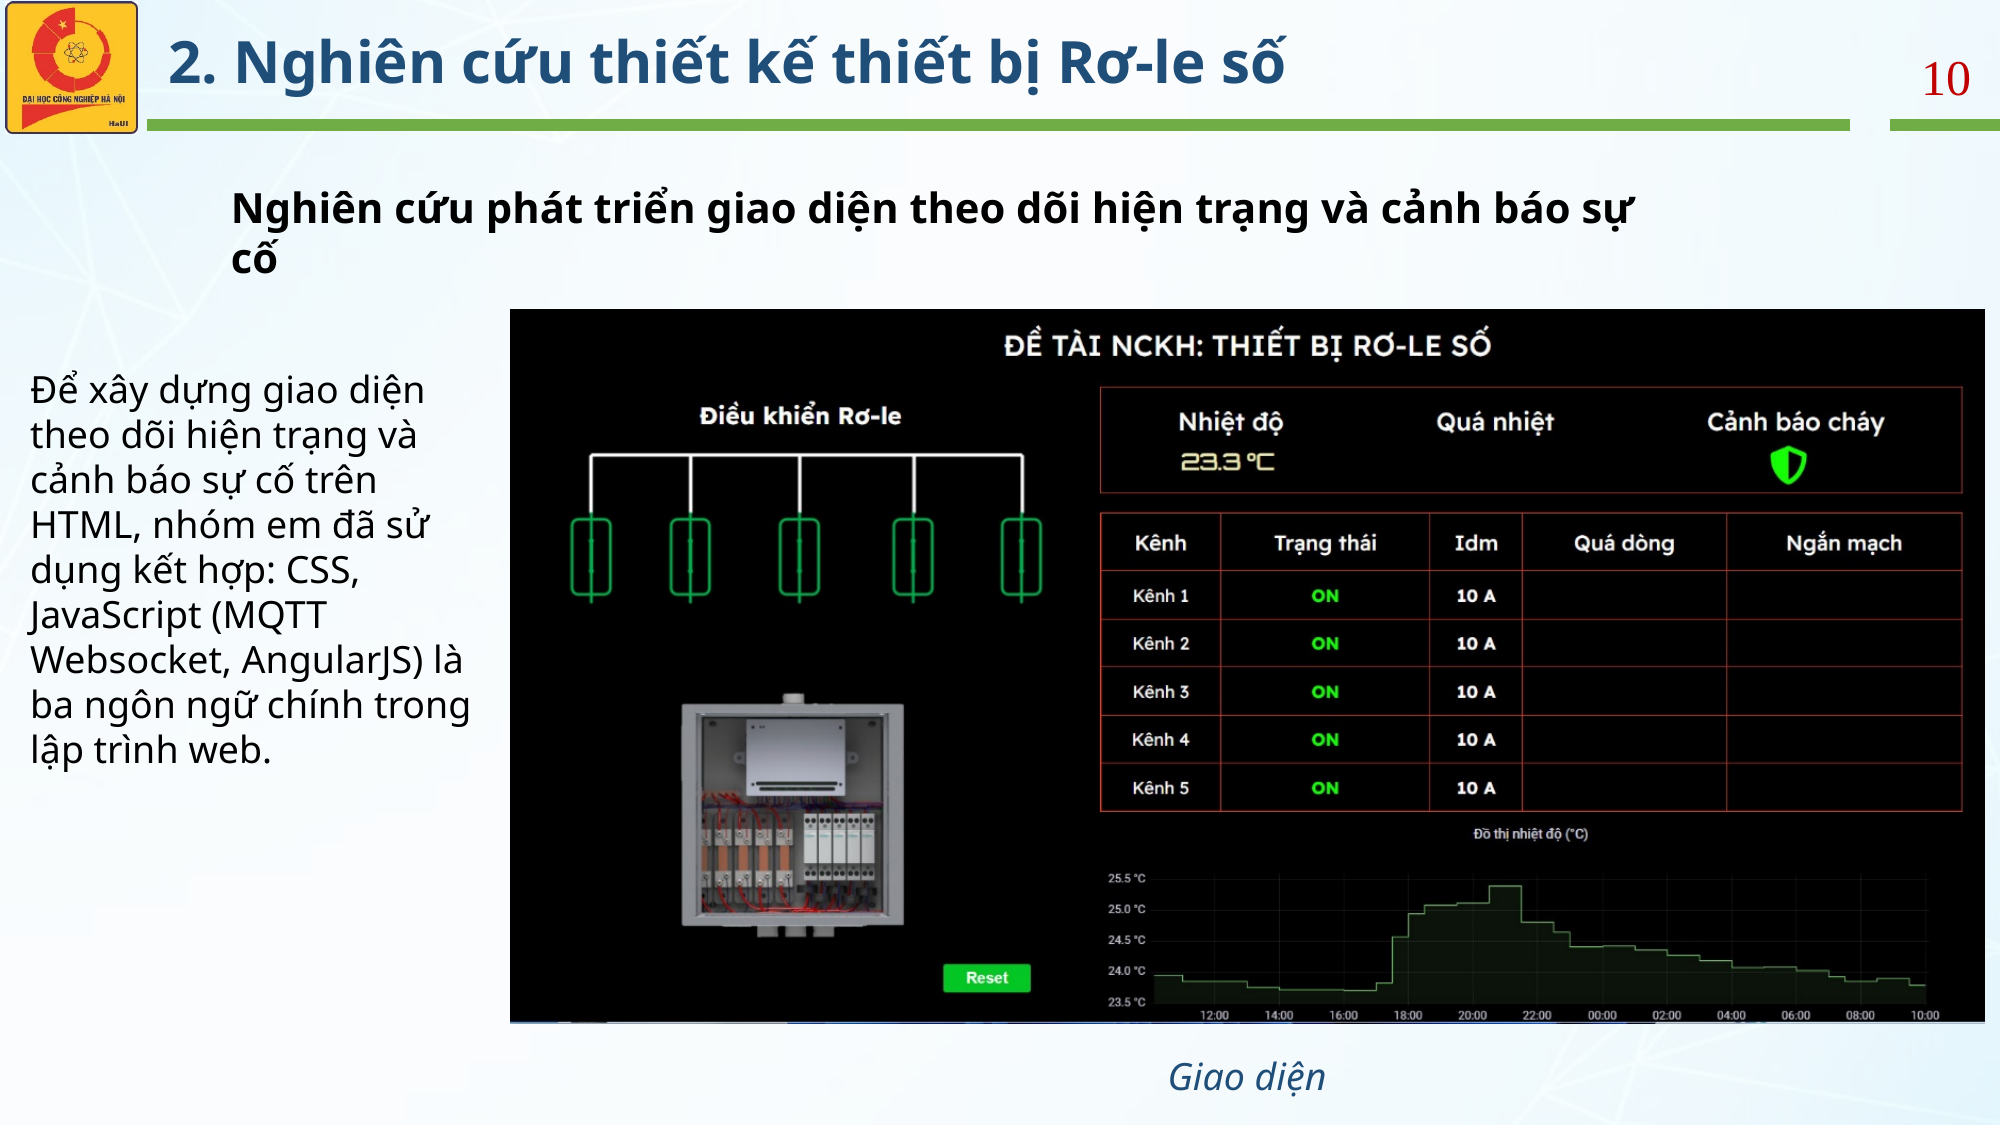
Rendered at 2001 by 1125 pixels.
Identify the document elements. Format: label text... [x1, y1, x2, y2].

text_box Để xây dựng giao diện theo dõi hiện trạng và cảnh báo sự cố trên HTML, nhóm em đã sử dụng kết hợp: CSS, JavaScript (MQTT Websocket, AngularJS) là ba ngôn ngữ chính trong lập trình web. [15, 359, 492, 779]
text_box Nghiên cứu phát triển giao diện theo dõi hiện trạng và cảnh báo sự cố [141, 174, 1690, 290]
picture [510, 309, 1985, 1024]
text_box 2. Nghiên cứu thiết kế thiết bị Rơ-le số [154, 17, 1442, 103]
picture [5, 1, 138, 134]
text_box Giao diện [1152, 1045, 1342, 1106]
